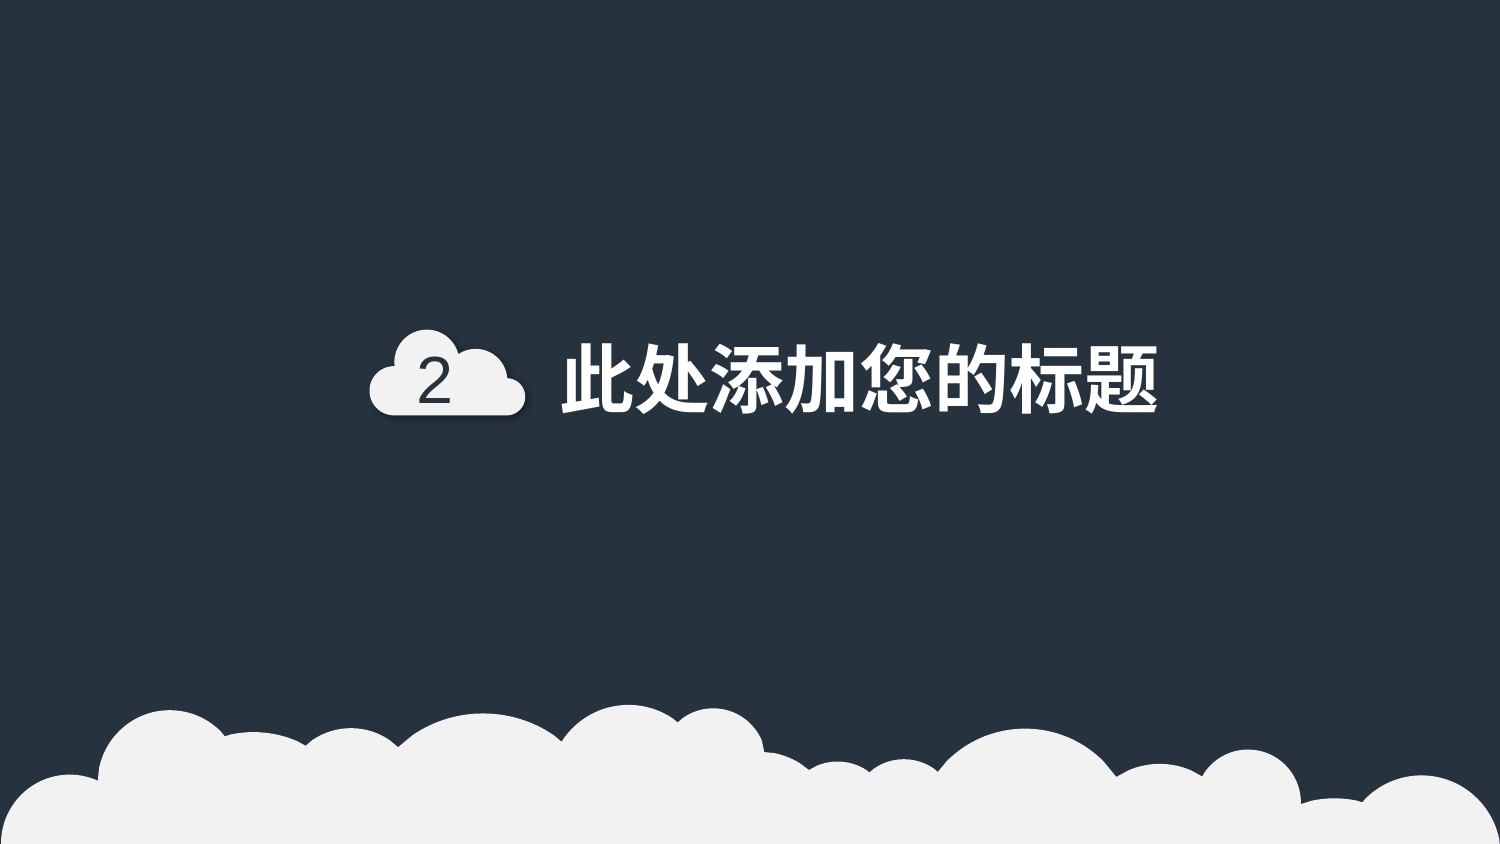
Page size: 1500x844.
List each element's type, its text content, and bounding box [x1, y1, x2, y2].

text_box [0, 703, 1500, 844]
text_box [369, 329, 526, 426]
text_box 此处添加您的标题 [545, 324, 1175, 430]
